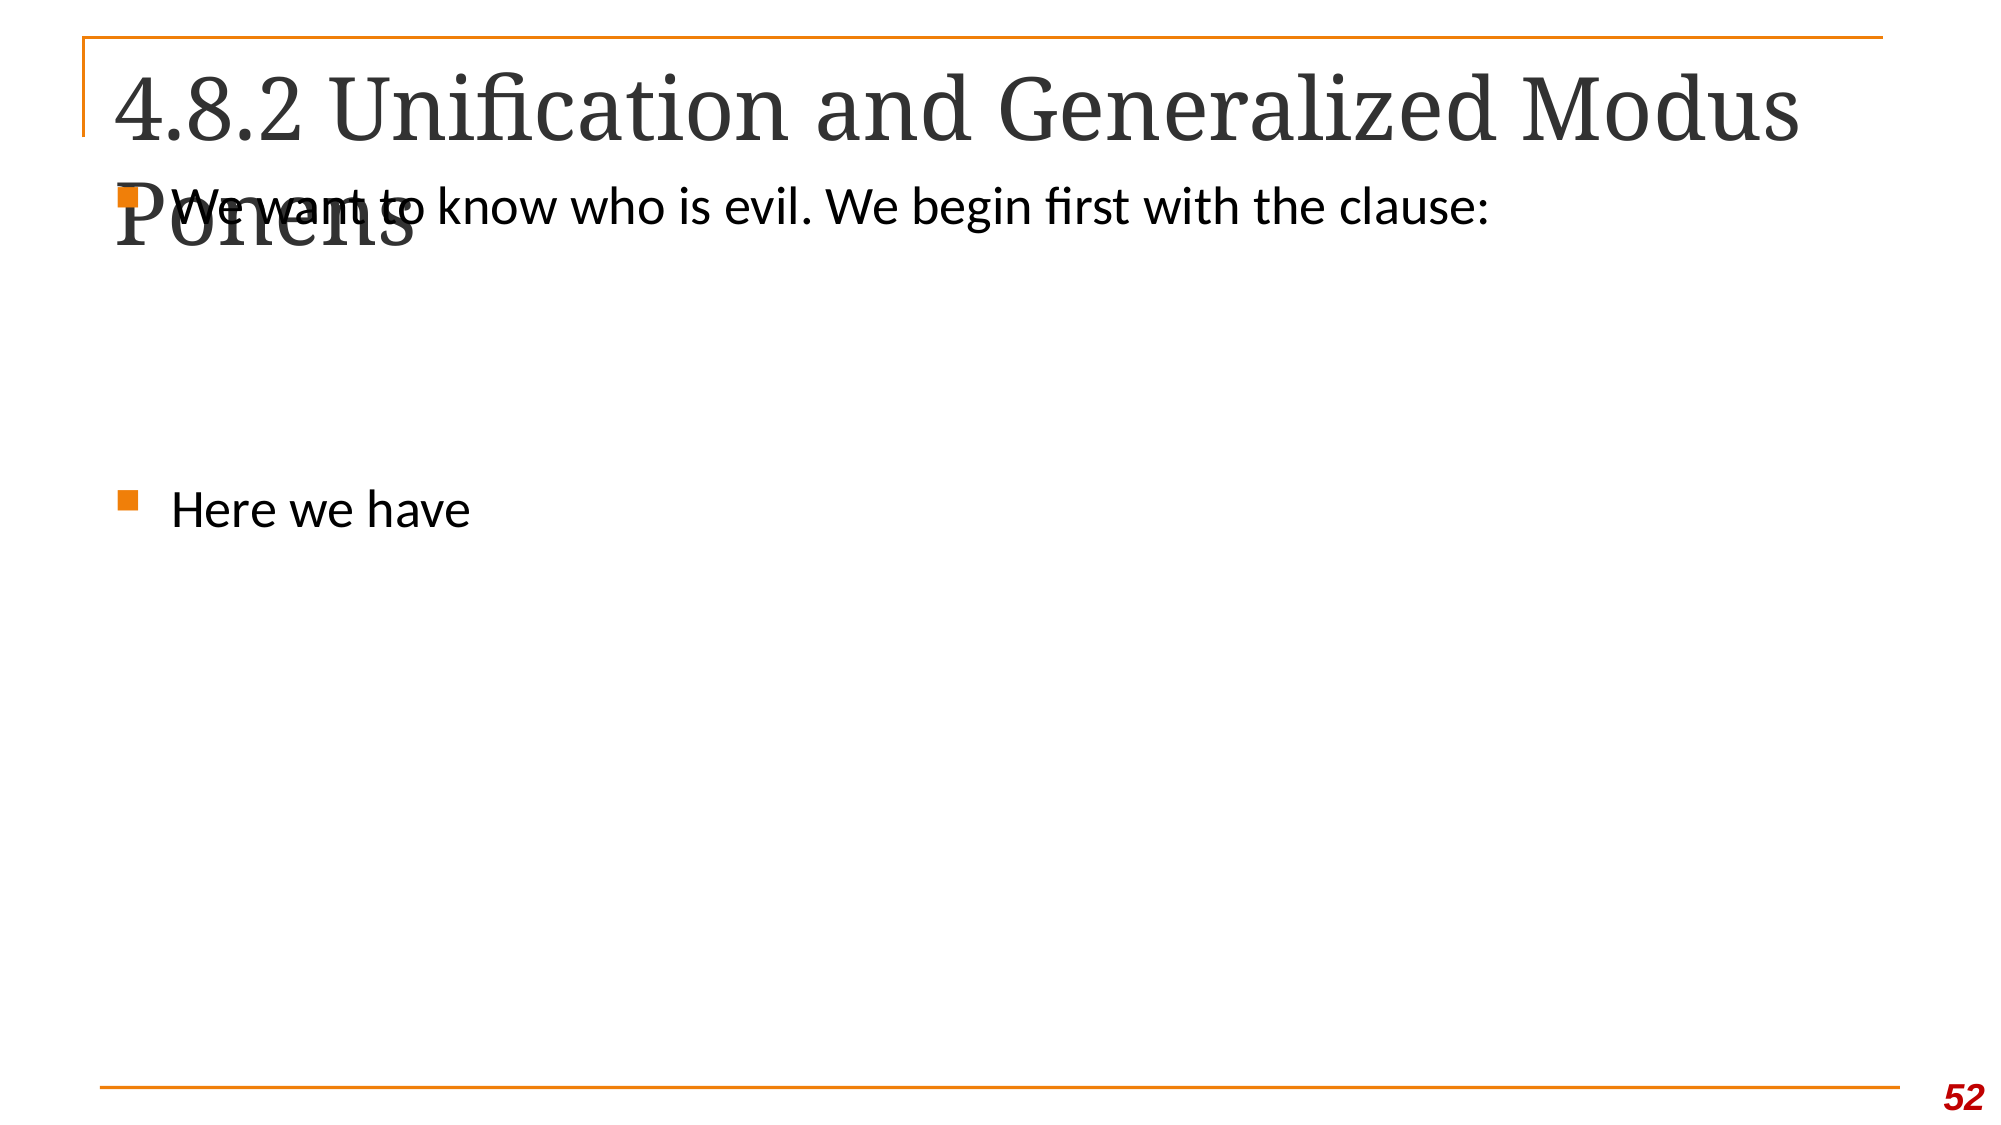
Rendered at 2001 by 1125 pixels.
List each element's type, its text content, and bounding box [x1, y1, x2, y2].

title 4.8.2 Unification and Generalized Modus Ponens [99, 45, 1900, 163]
slide_number 52 [1883, 1050, 2000, 1125]
